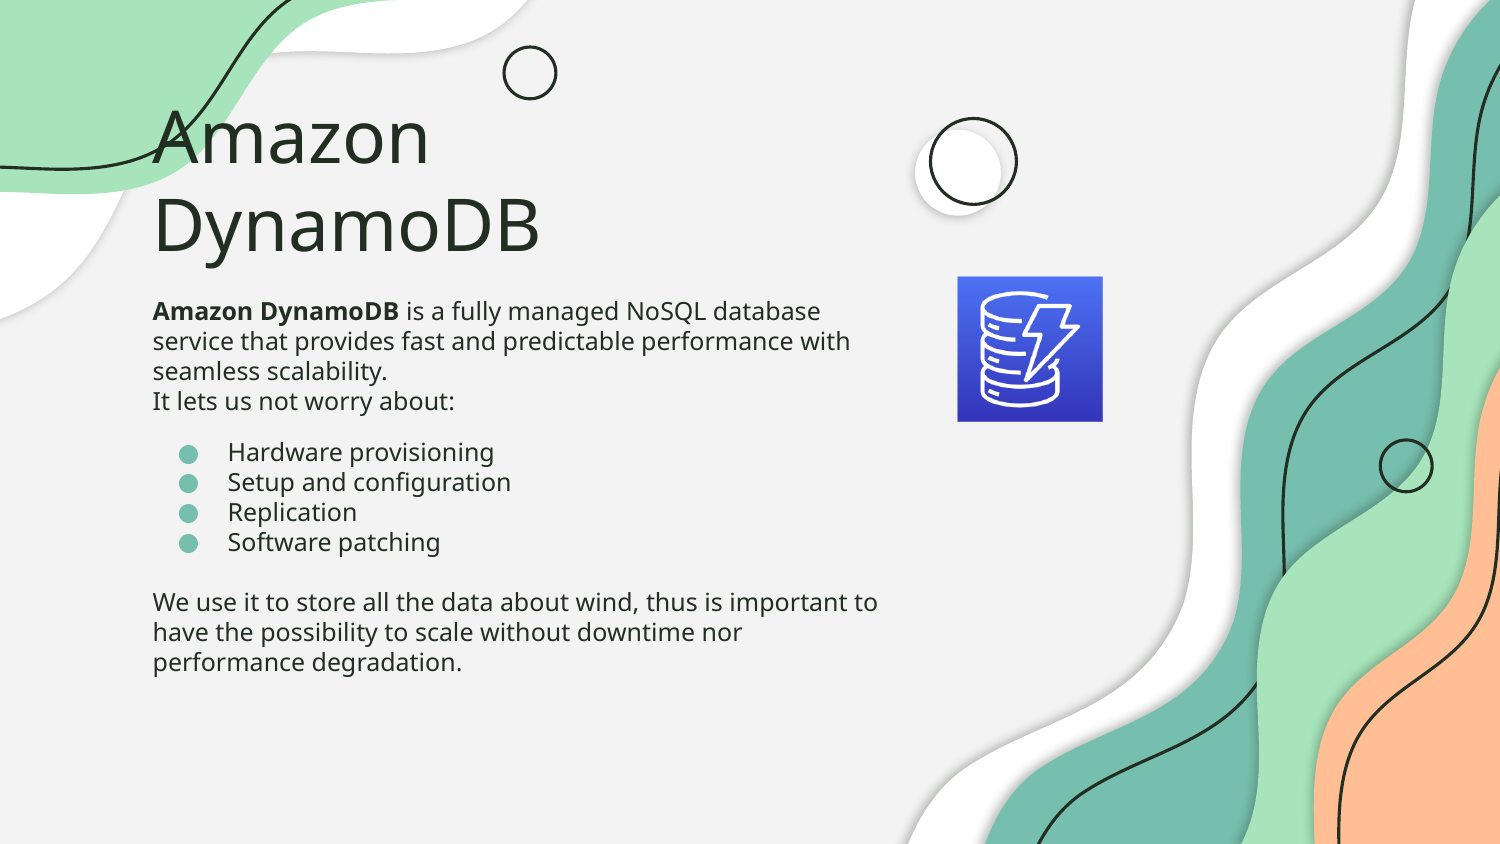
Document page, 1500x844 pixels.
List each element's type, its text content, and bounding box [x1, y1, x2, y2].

list Amazon DynamoDB is a fully managed NoSQL database service that provides fast and predictable performance with seamless scalability. It lets us not worry about: Hardware provisioning Setup and configuration Replication Software patching We use it to store all the data about wind, thus is important to have the possibility to scale without downtime nor performance degradation. [137, 280, 915, 686]
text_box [914, 118, 1017, 216]
title Amazon DynamoDB [137, 170, 813, 280]
picture [957, 276, 1104, 423]
